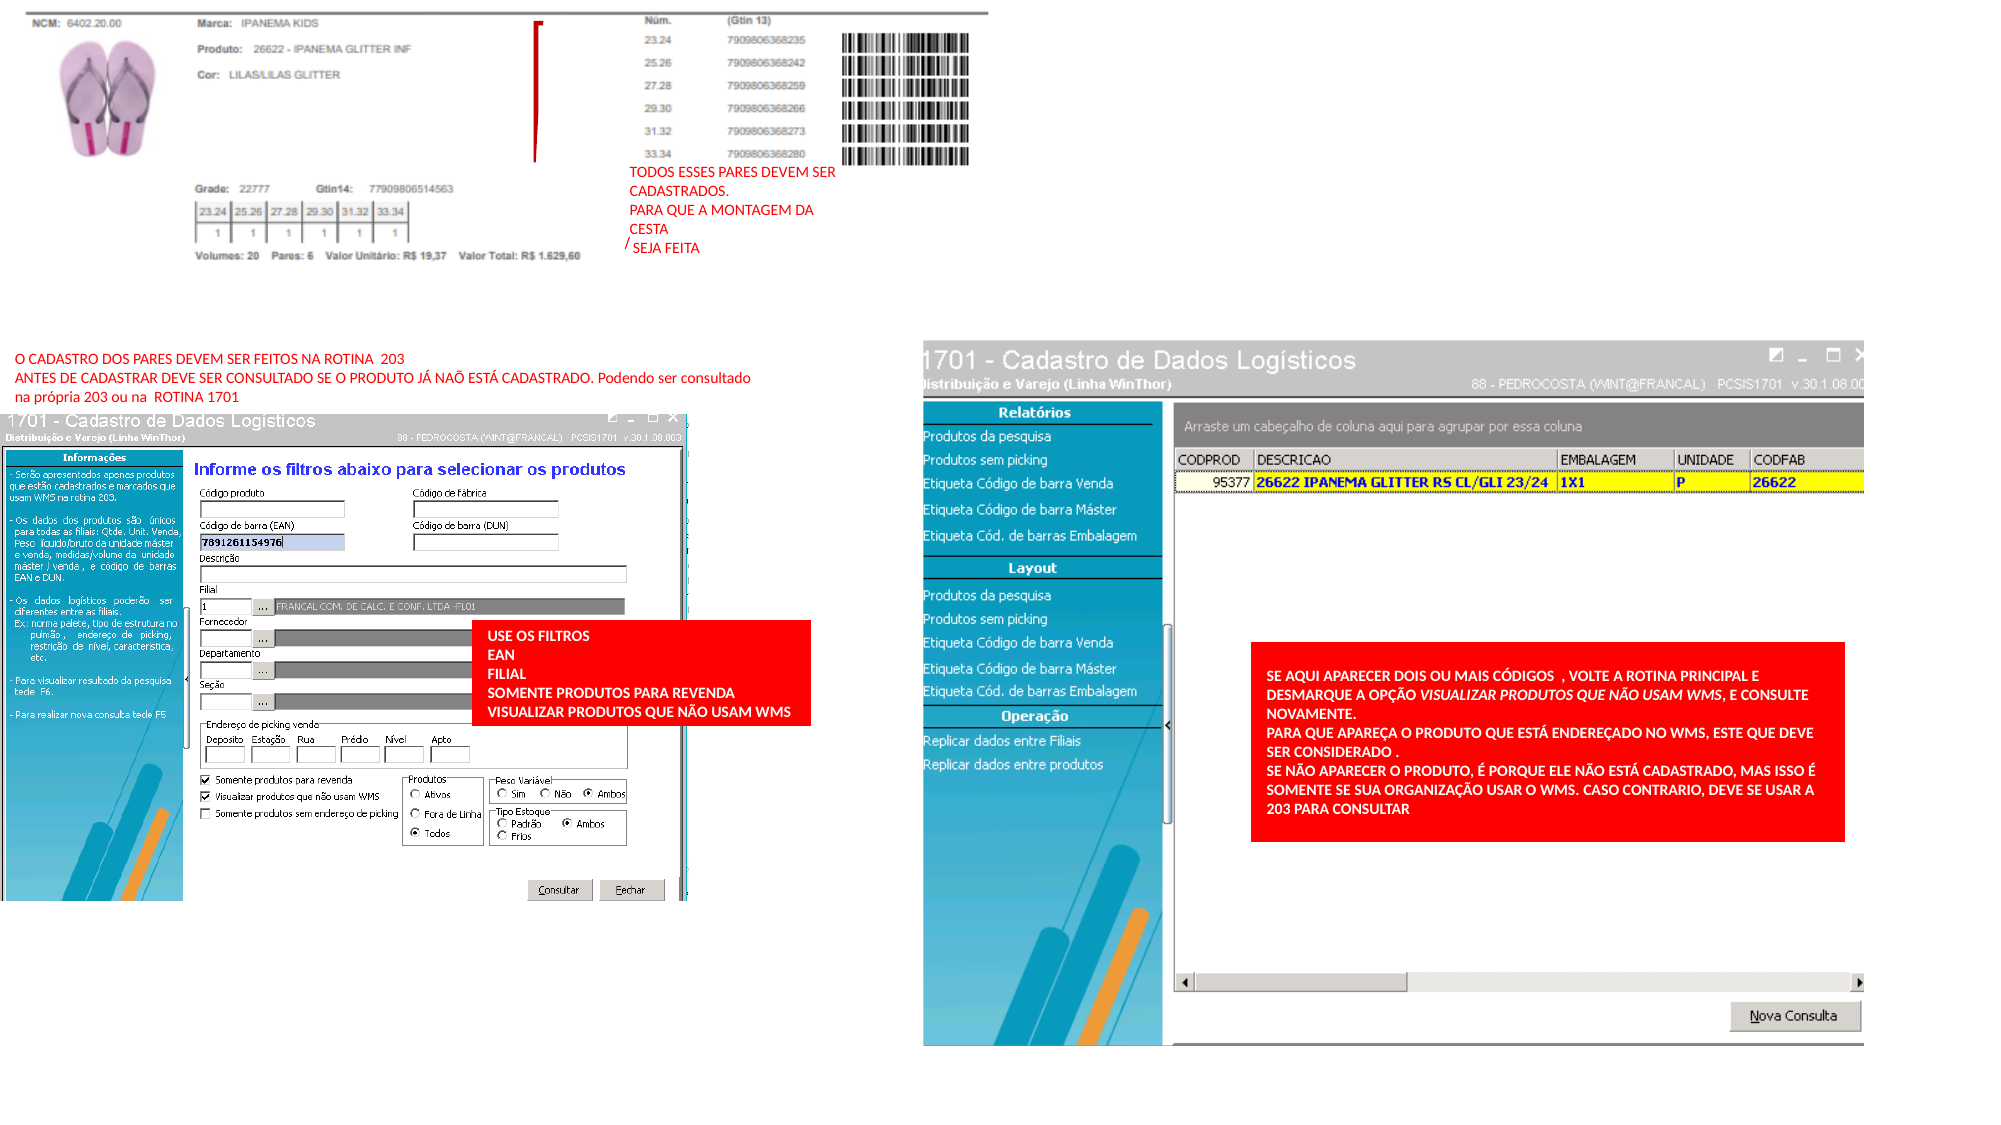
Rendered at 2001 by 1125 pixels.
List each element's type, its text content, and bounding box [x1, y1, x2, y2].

picture [0, 414, 689, 901]
picture [953, 434, 961, 441]
picture [1101, 478, 1107, 488]
picture [1085, 481, 1092, 487]
picture [951, 505, 964, 514]
picture [21, 8, 989, 273]
picture [1045, 564, 1056, 573]
picture [1024, 504, 1035, 514]
picture [983, 590, 989, 600]
picture [1030, 434, 1036, 441]
text_box USE OS FILTROS EAN FILIAL SOMENTE PRODUTOS PARA REVENDA VISUALIZAR PRODUTOS QUE NÃO USAM WMS [689, 620, 811, 726]
picture [1026, 566, 1033, 575]
picture [1077, 505, 1082, 513]
picture [1005, 434, 1018, 439]
picture [1024, 408, 1034, 417]
text_box O CADASTRO DOS PARES DEVEM SER FEITOS NA ROTINA 203 ANTES DE CADASTRAR DEVE SER CONSULTADO SE O PRODUTO JÁ NAÕ ESTÁ CADASTRADO. Podendo ser consultado na própria 203 ou na ROTINA 1701 [0, 340, 771, 447]
picture [953, 593, 962, 600]
picture [1097, 530, 1106, 540]
picture [983, 431, 989, 441]
picture [1015, 434, 1029, 442]
picture [1015, 534, 1023, 539]
picture [923, 531, 928, 540]
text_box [625, 236, 630, 249]
picture [1010, 407, 1024, 417]
picture [1050, 507, 1058, 514]
picture [1000, 408, 1007, 417]
picture [1005, 593, 1019, 598]
picture [1055, 534, 1063, 540]
picture [1050, 481, 1058, 488]
picture [1061, 410, 1070, 417]
picture [996, 507, 1004, 514]
picture [1115, 534, 1128, 543]
picture [1024, 478, 1035, 488]
picture [1016, 593, 1029, 601]
picture [951, 479, 964, 488]
picture [1106, 507, 1115, 514]
picture [923, 455, 928, 464]
picture [951, 532, 962, 540]
picture [1010, 563, 1015, 573]
picture [995, 479, 1004, 488]
picture [923, 340, 1864, 1046]
picture [1039, 408, 1061, 417]
picture [1030, 593, 1036, 600]
